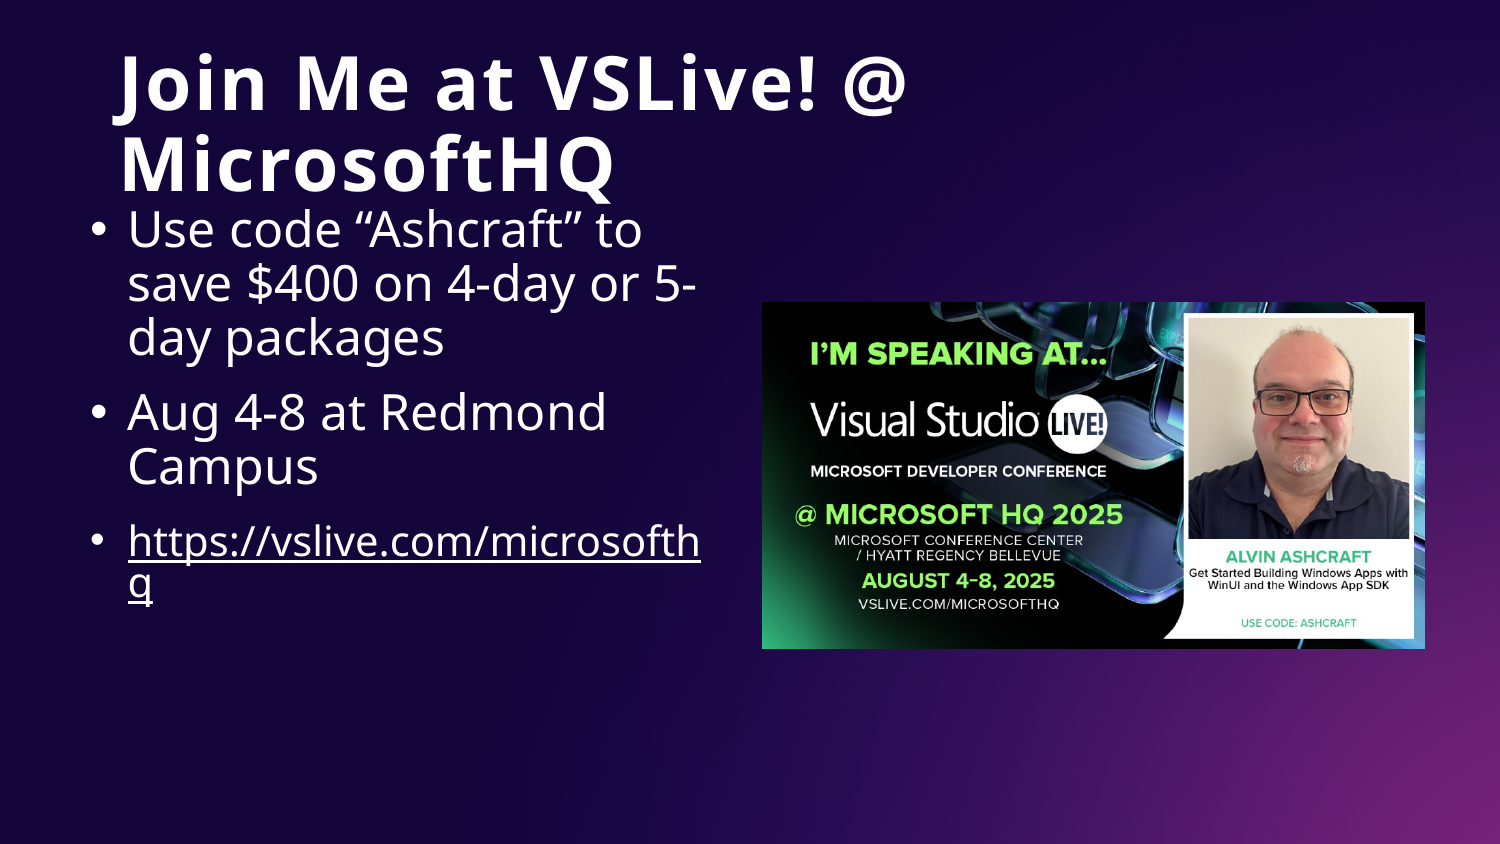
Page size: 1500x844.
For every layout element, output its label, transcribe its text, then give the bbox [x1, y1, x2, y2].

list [762, 302, 1425, 649]
picture [0, 0, 1500, 844]
list Use code “Ashcraft” to save $400 on 4-day or 5-day packages Aug 4-8 at Redmond Campus https://vslive.com/microsofthq [75, 196, 738, 754]
title Join Me at VSLive! @ MicrosoftHQ [103, 44, 1397, 208]
